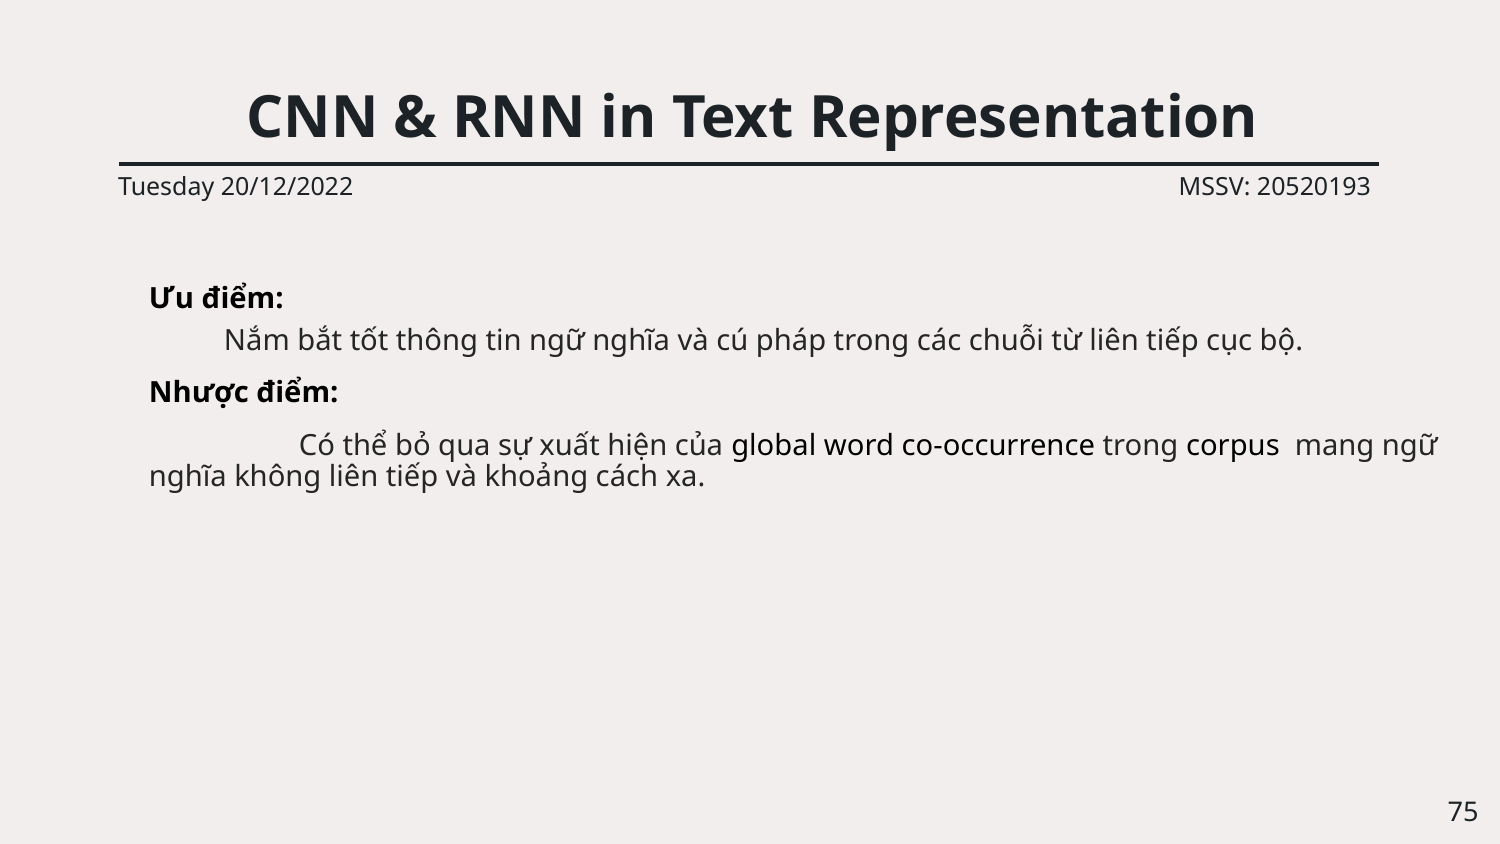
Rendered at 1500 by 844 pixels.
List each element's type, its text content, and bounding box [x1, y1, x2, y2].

subtitle Tuesday 20/12/2022 [118, 171, 371, 200]
title CNN & RNN in Text Representation [134, 80, 1372, 150]
subtitle MSSV: 20520193 [1148, 171, 1402, 200]
slide_number ‹#› [1403, 779, 1494, 844]
text_box Ưu điểm: Nắm bắt tốt thông tin ngữ nghĩa và cú pháp trong các chuỗi từ liên tiếp cục bộ. Nhược điểm: Có thể bỏ qua sự xuất hiện của global word co-occurrence trong corpus mang ngữ nghĩa không liên tiếp và khoảng cách xa. [134, 268, 1471, 549]
